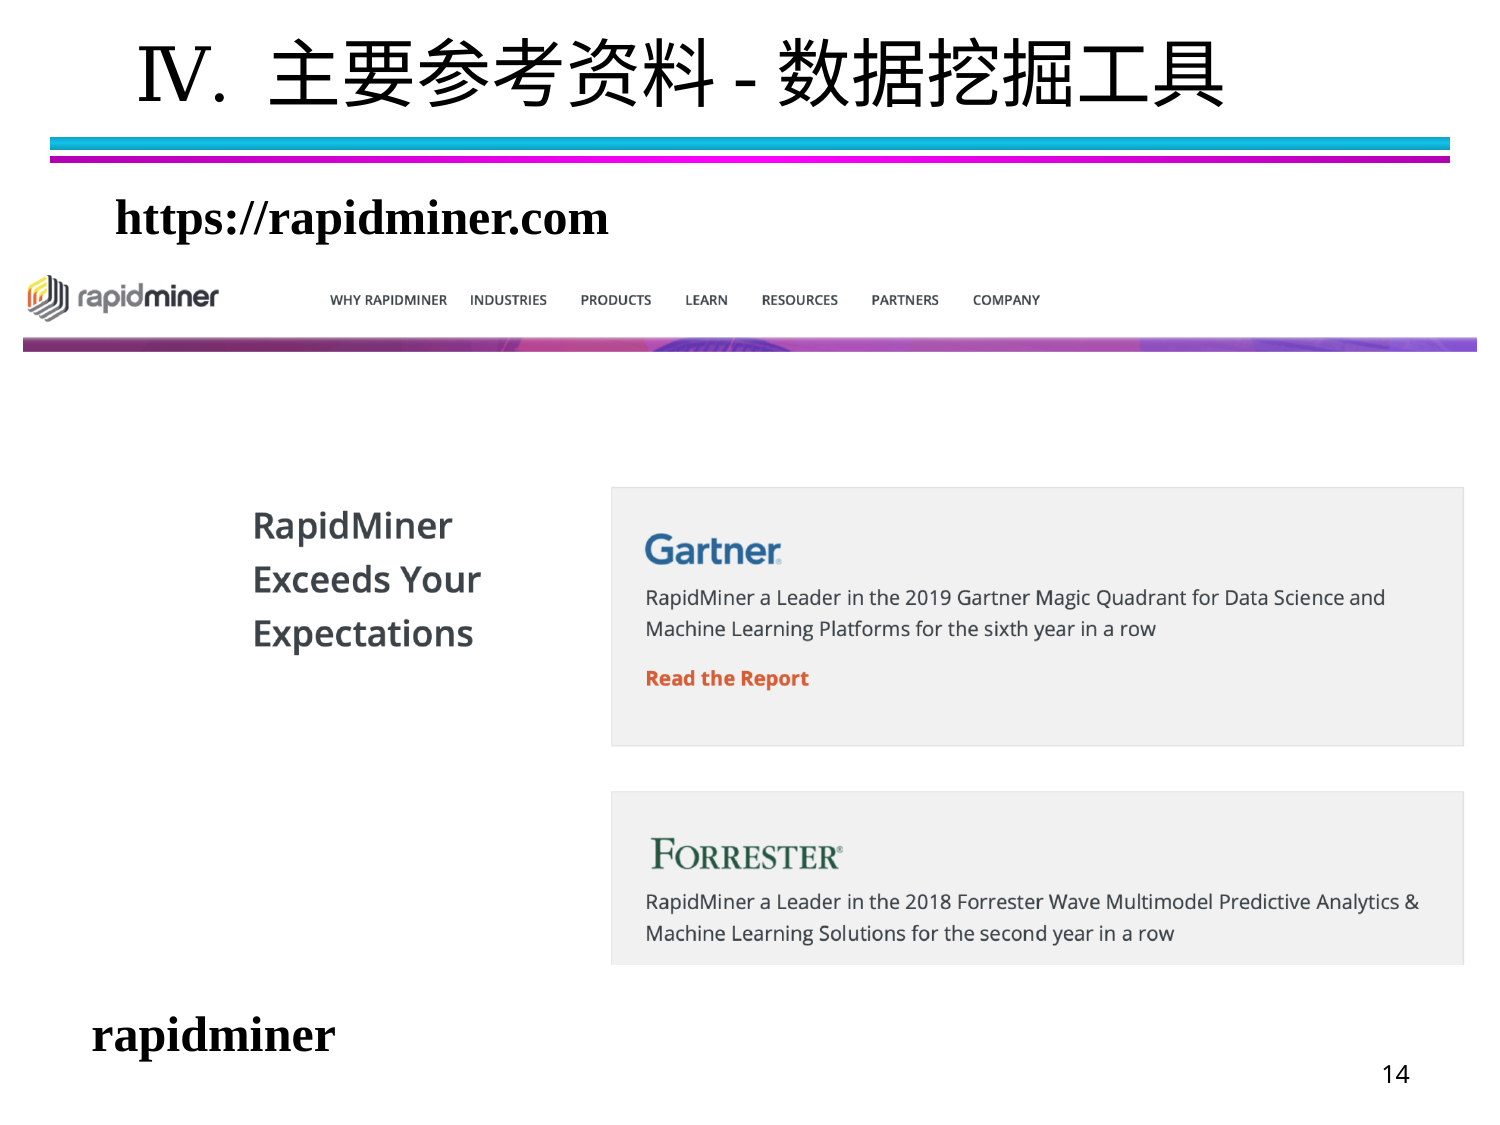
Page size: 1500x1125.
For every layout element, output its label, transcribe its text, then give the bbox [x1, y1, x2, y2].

picture [23, 263, 1477, 965]
title Ⅳ. 主要参考资料-数据挖掘工具 [120, 26, 1471, 117]
text_box https://rapidminer.com [100, 177, 1400, 253]
slide_number 14 [1074, 1024, 1426, 1101]
text_box rapidminer [76, 993, 1376, 1069]
